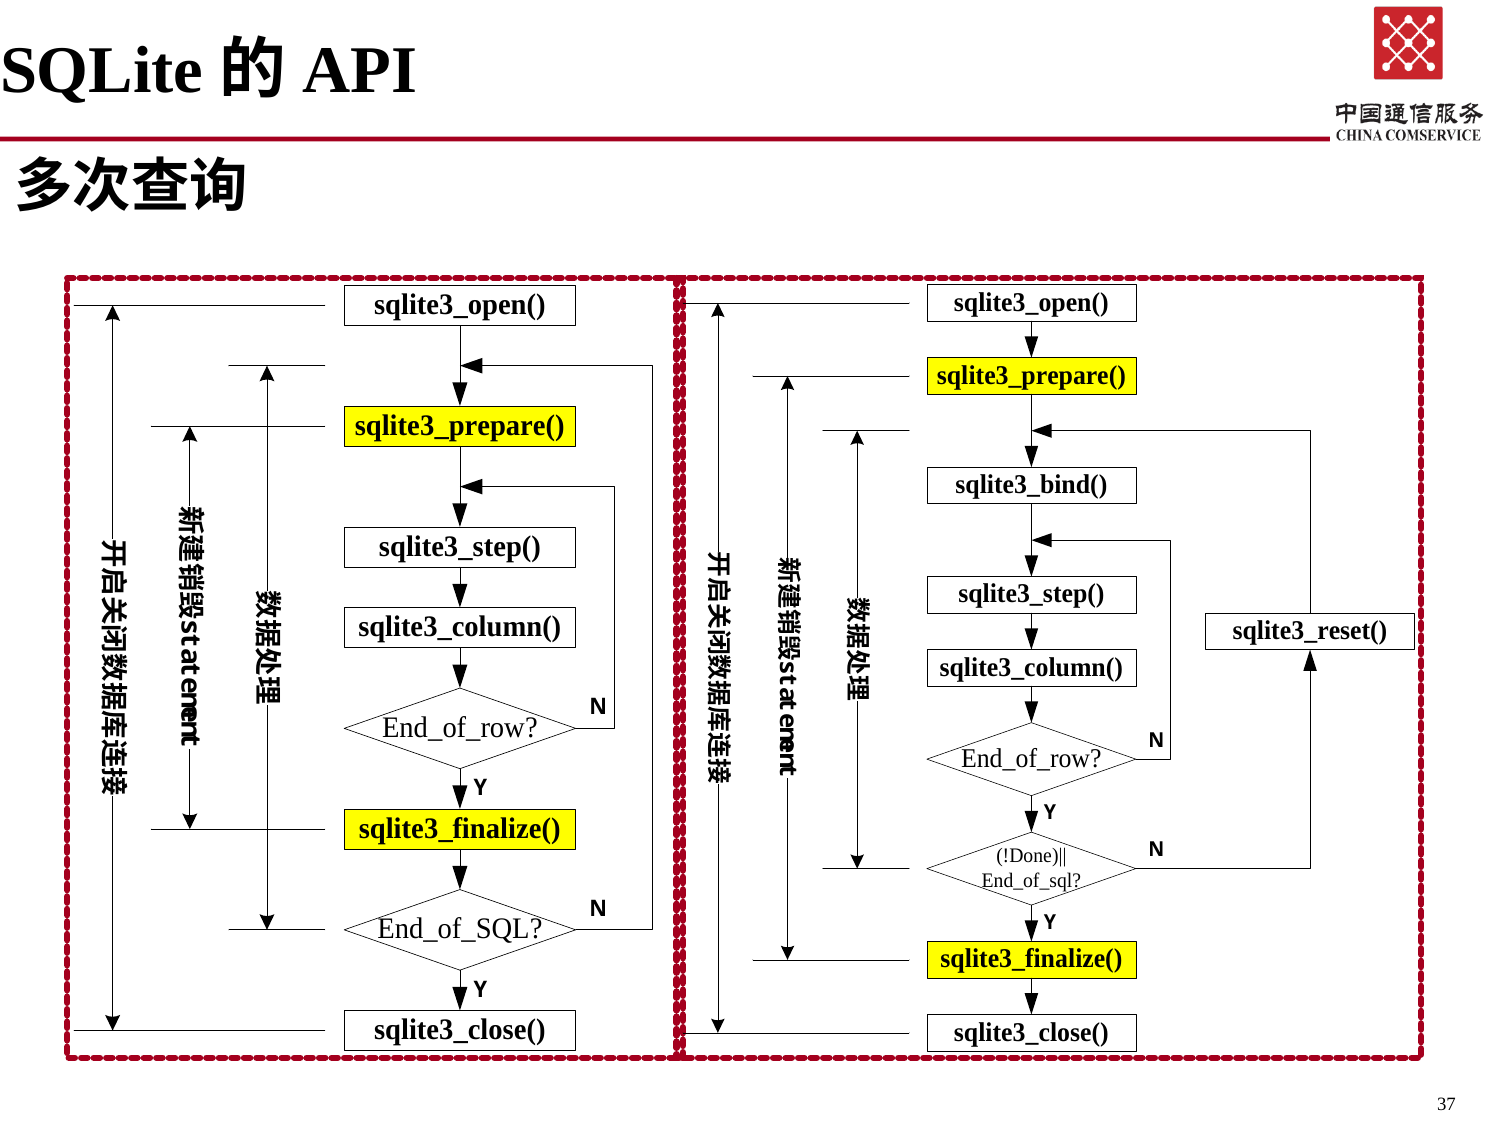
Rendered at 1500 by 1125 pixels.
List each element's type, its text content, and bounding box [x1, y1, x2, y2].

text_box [70, 280, 678, 1055]
title SQLite的API [0, 0, 1500, 140]
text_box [679, 280, 1419, 1055]
text_box 多次查询 [0, 140, 1500, 226]
